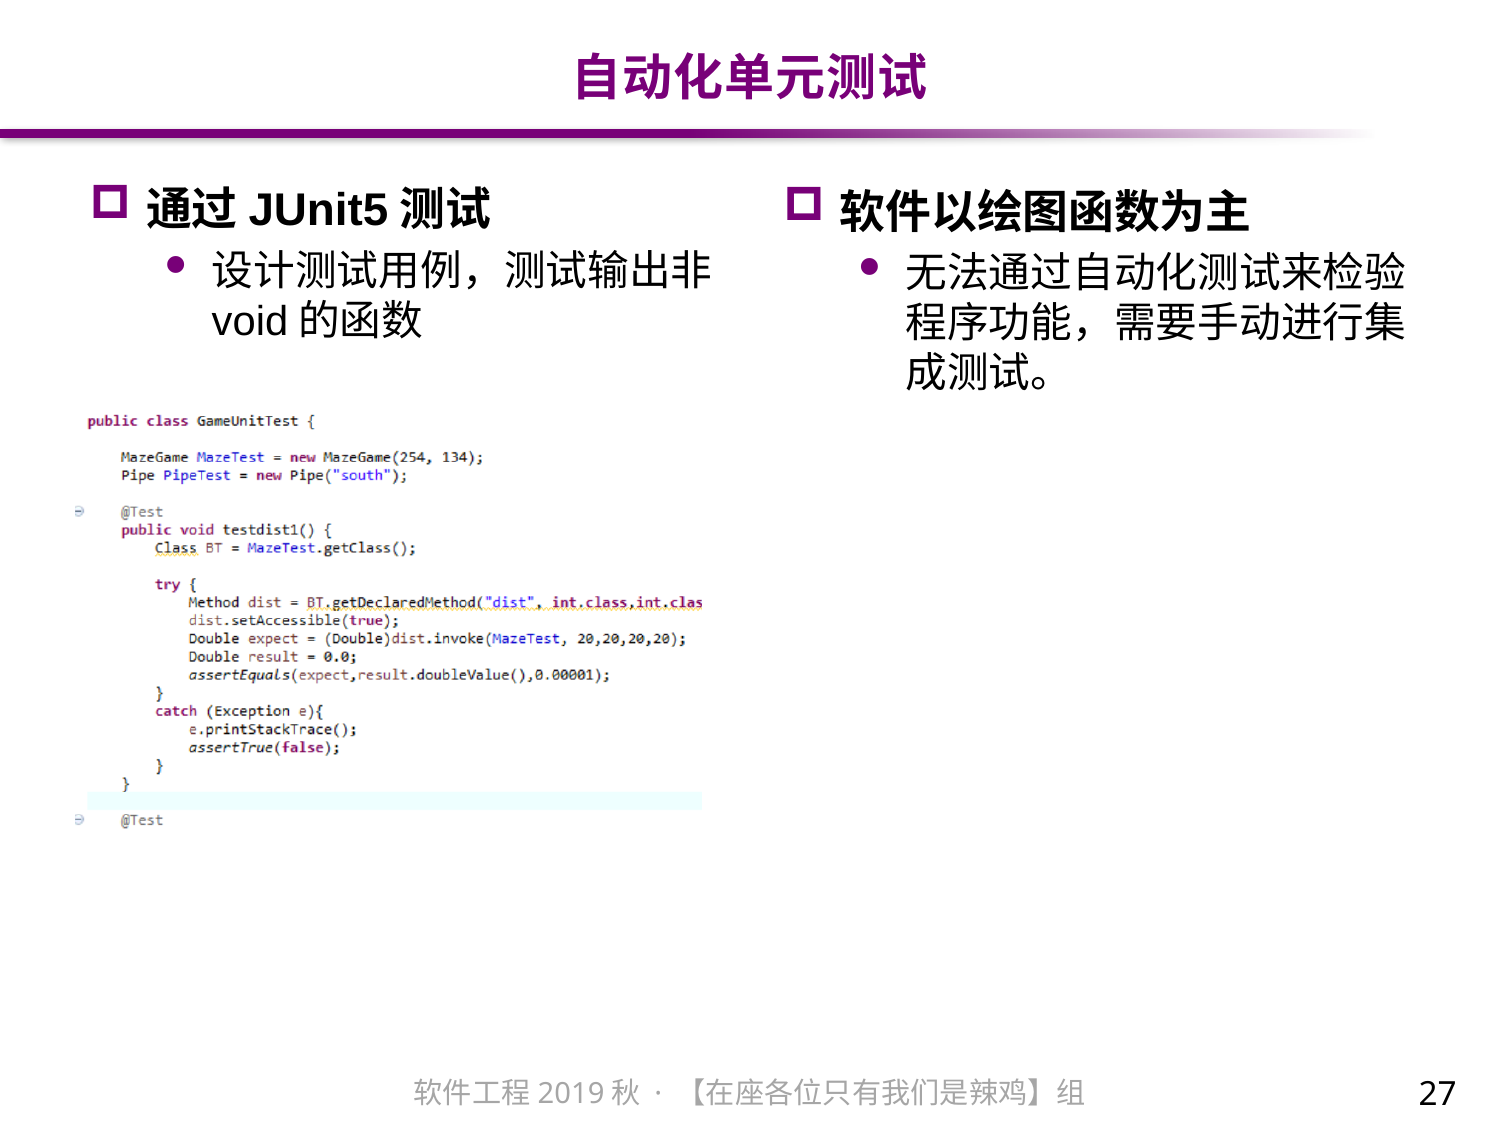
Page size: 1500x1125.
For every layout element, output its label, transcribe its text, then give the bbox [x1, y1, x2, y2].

list 软件以绘图函数为主 无法通过自动化测试来检验程序功能，需要手动进行集成测试。 [768, 174, 1438, 1045]
slide_number 27 [1403, 1065, 1500, 1125]
title 自动化单元测试 [75, 37, 1425, 118]
picture [74, 389, 702, 831]
list 通过JUnit5测试 设计测试用例，测试输出非void的函数 [75, 172, 744, 1043]
